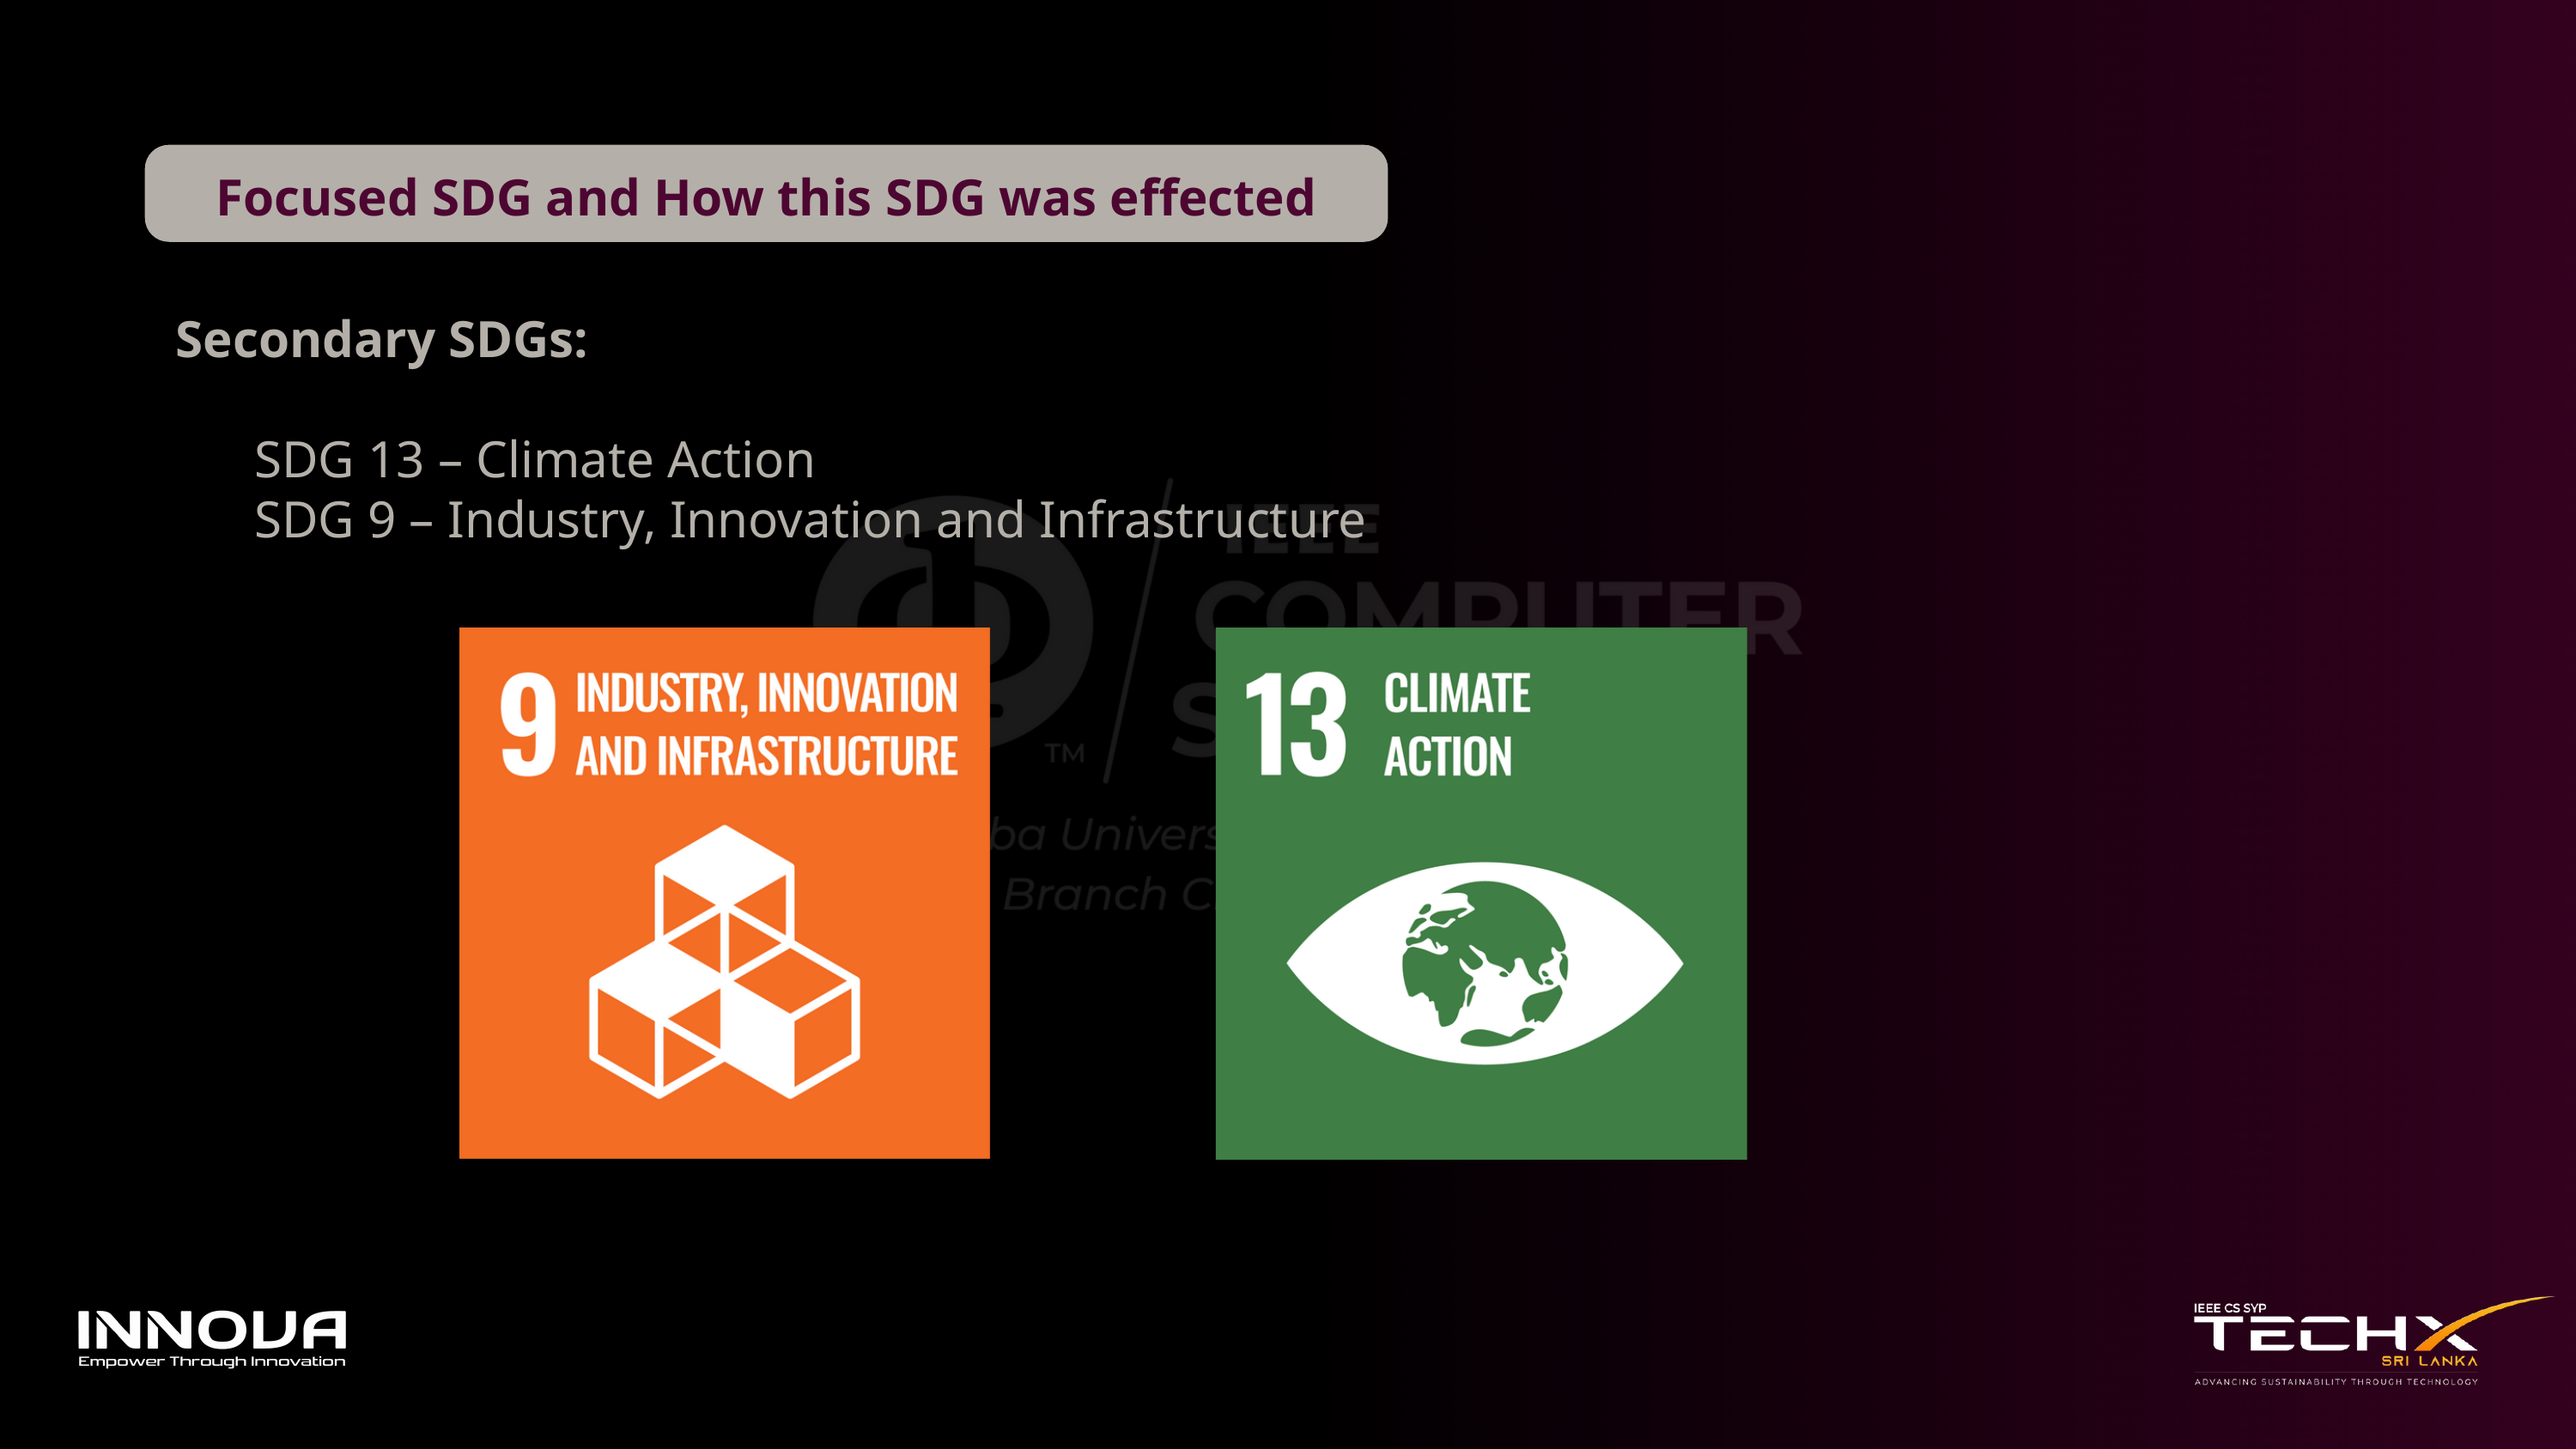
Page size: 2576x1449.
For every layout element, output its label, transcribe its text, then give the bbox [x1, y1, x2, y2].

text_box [2158, 1191, 2576, 1449]
text_box [1215, 1010, 1747, 1160]
text_box Secondary SDGs: SDG 13 – Climate Action SDG 9 – Industry, Innovation and Infrastructure [175, 240, 2256, 848]
text_box [0, 0, 2576, 1449]
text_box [0, 1172, 446, 1449]
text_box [144, 144, 1388, 242]
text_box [610, 370, 2002, 1001]
text_box [459, 848, 991, 1160]
